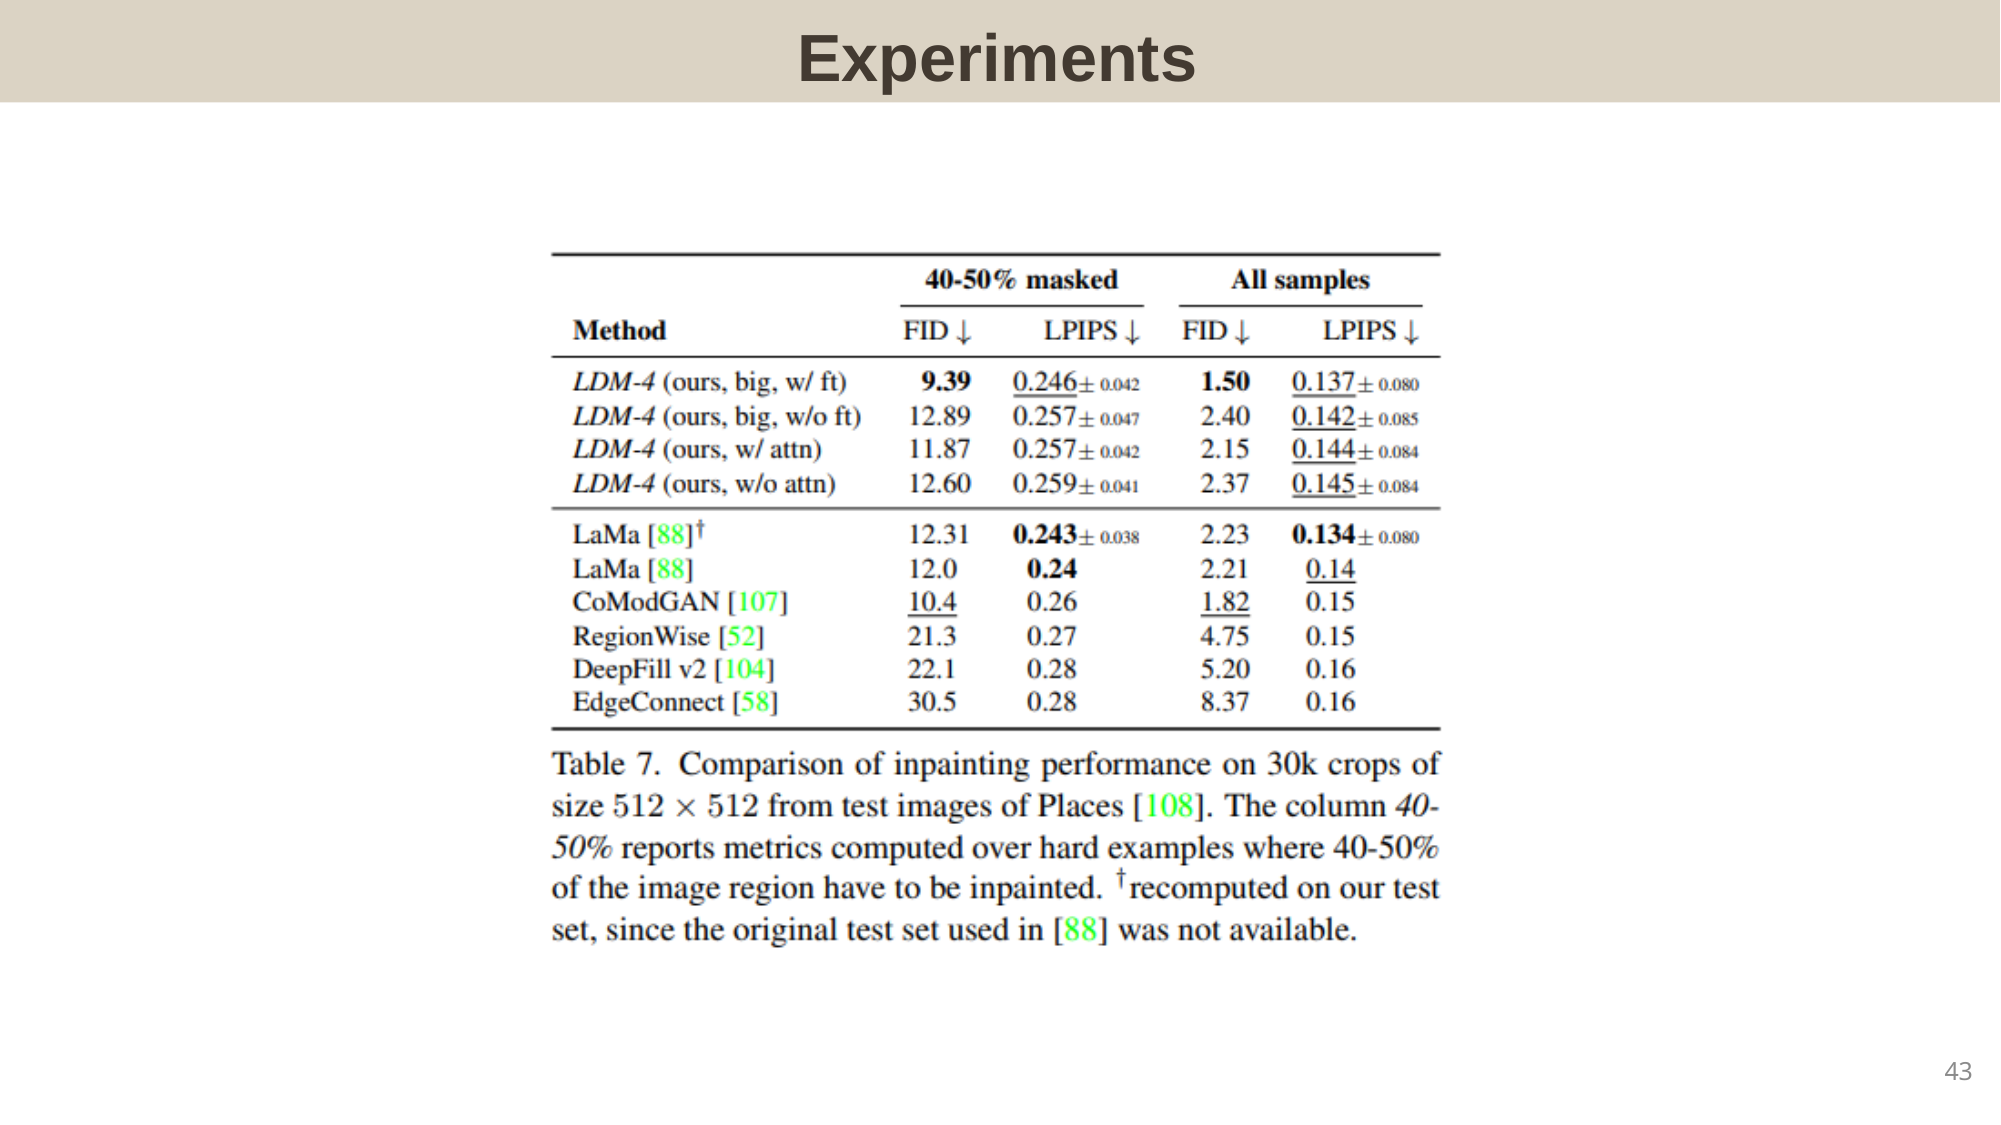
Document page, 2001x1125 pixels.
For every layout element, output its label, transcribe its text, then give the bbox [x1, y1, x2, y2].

picture [546, 249, 1454, 955]
text_box Experiments [0, 0, 2000, 103]
slide_number 43 [1538, 1042, 1989, 1103]
